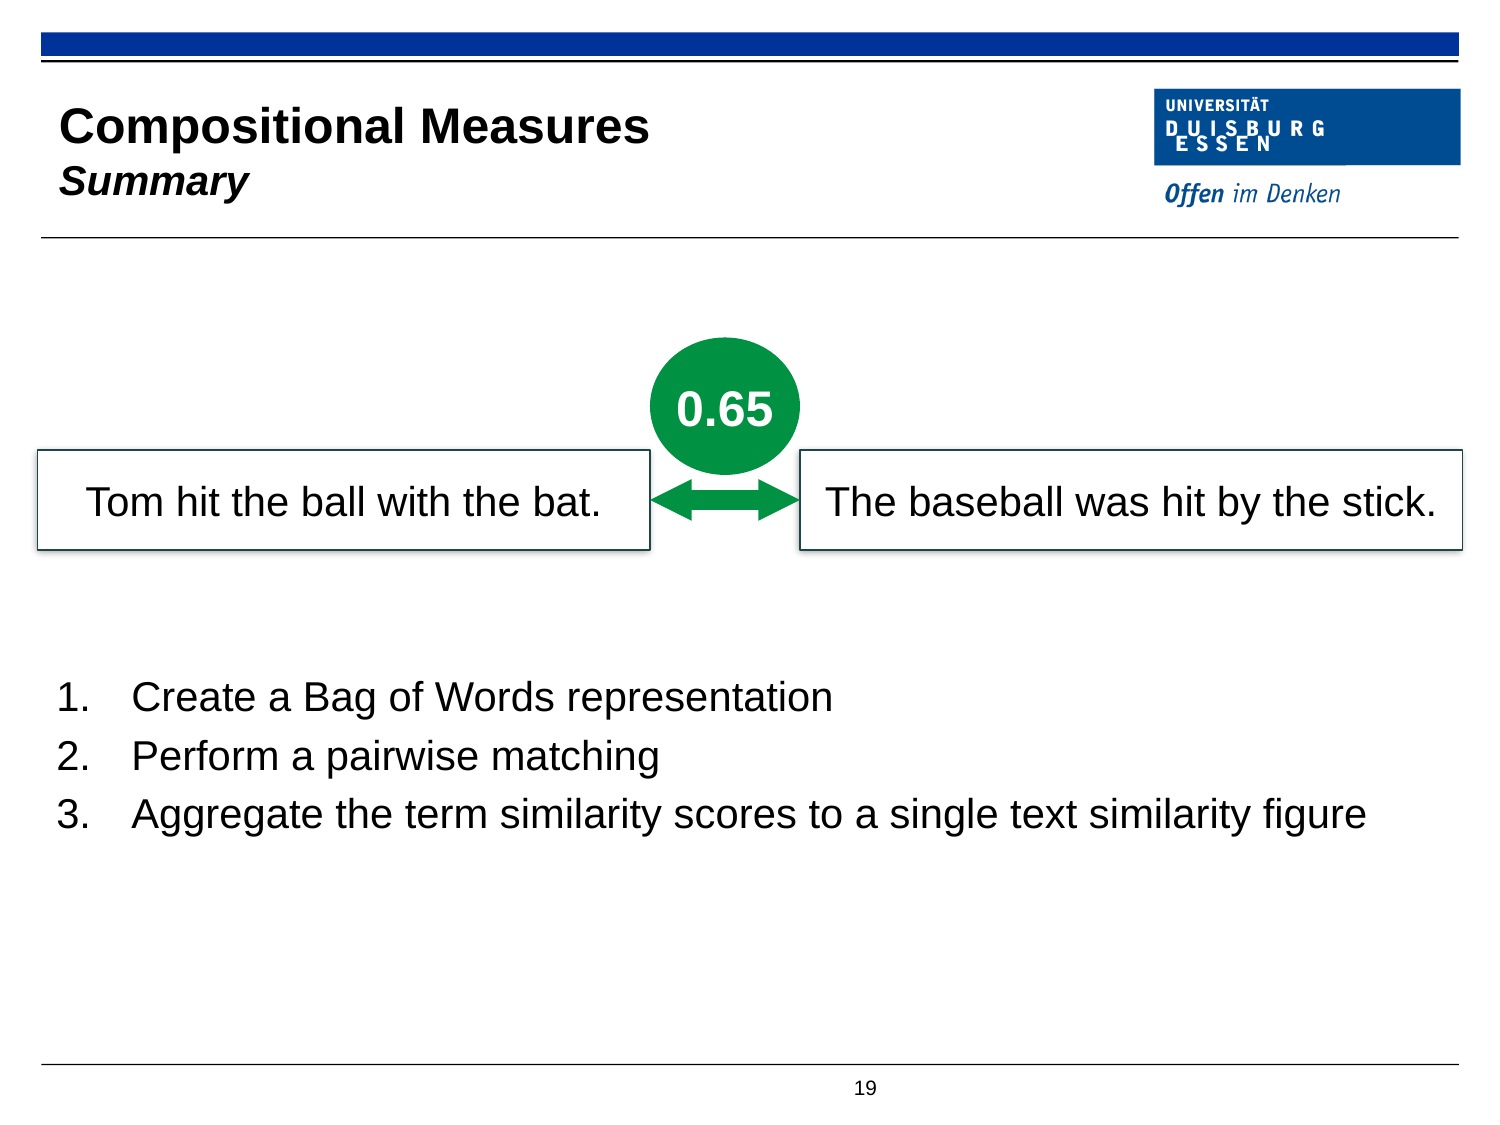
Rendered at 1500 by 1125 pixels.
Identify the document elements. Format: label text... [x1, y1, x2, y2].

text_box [649, 337, 801, 501]
list Create a Bag of Words representation Perform a pairwise matching Aggregate the term similarity scores to a single text similarity figure [40, 662, 1459, 1048]
title Compositional Measures Summary [58, 79, 1126, 218]
text_box Tom hit the ball with the bat. [37, 449, 651, 551]
picture [1154, 80, 1461, 213]
text_box The baseball was hit by the stick. [799, 449, 1463, 551]
